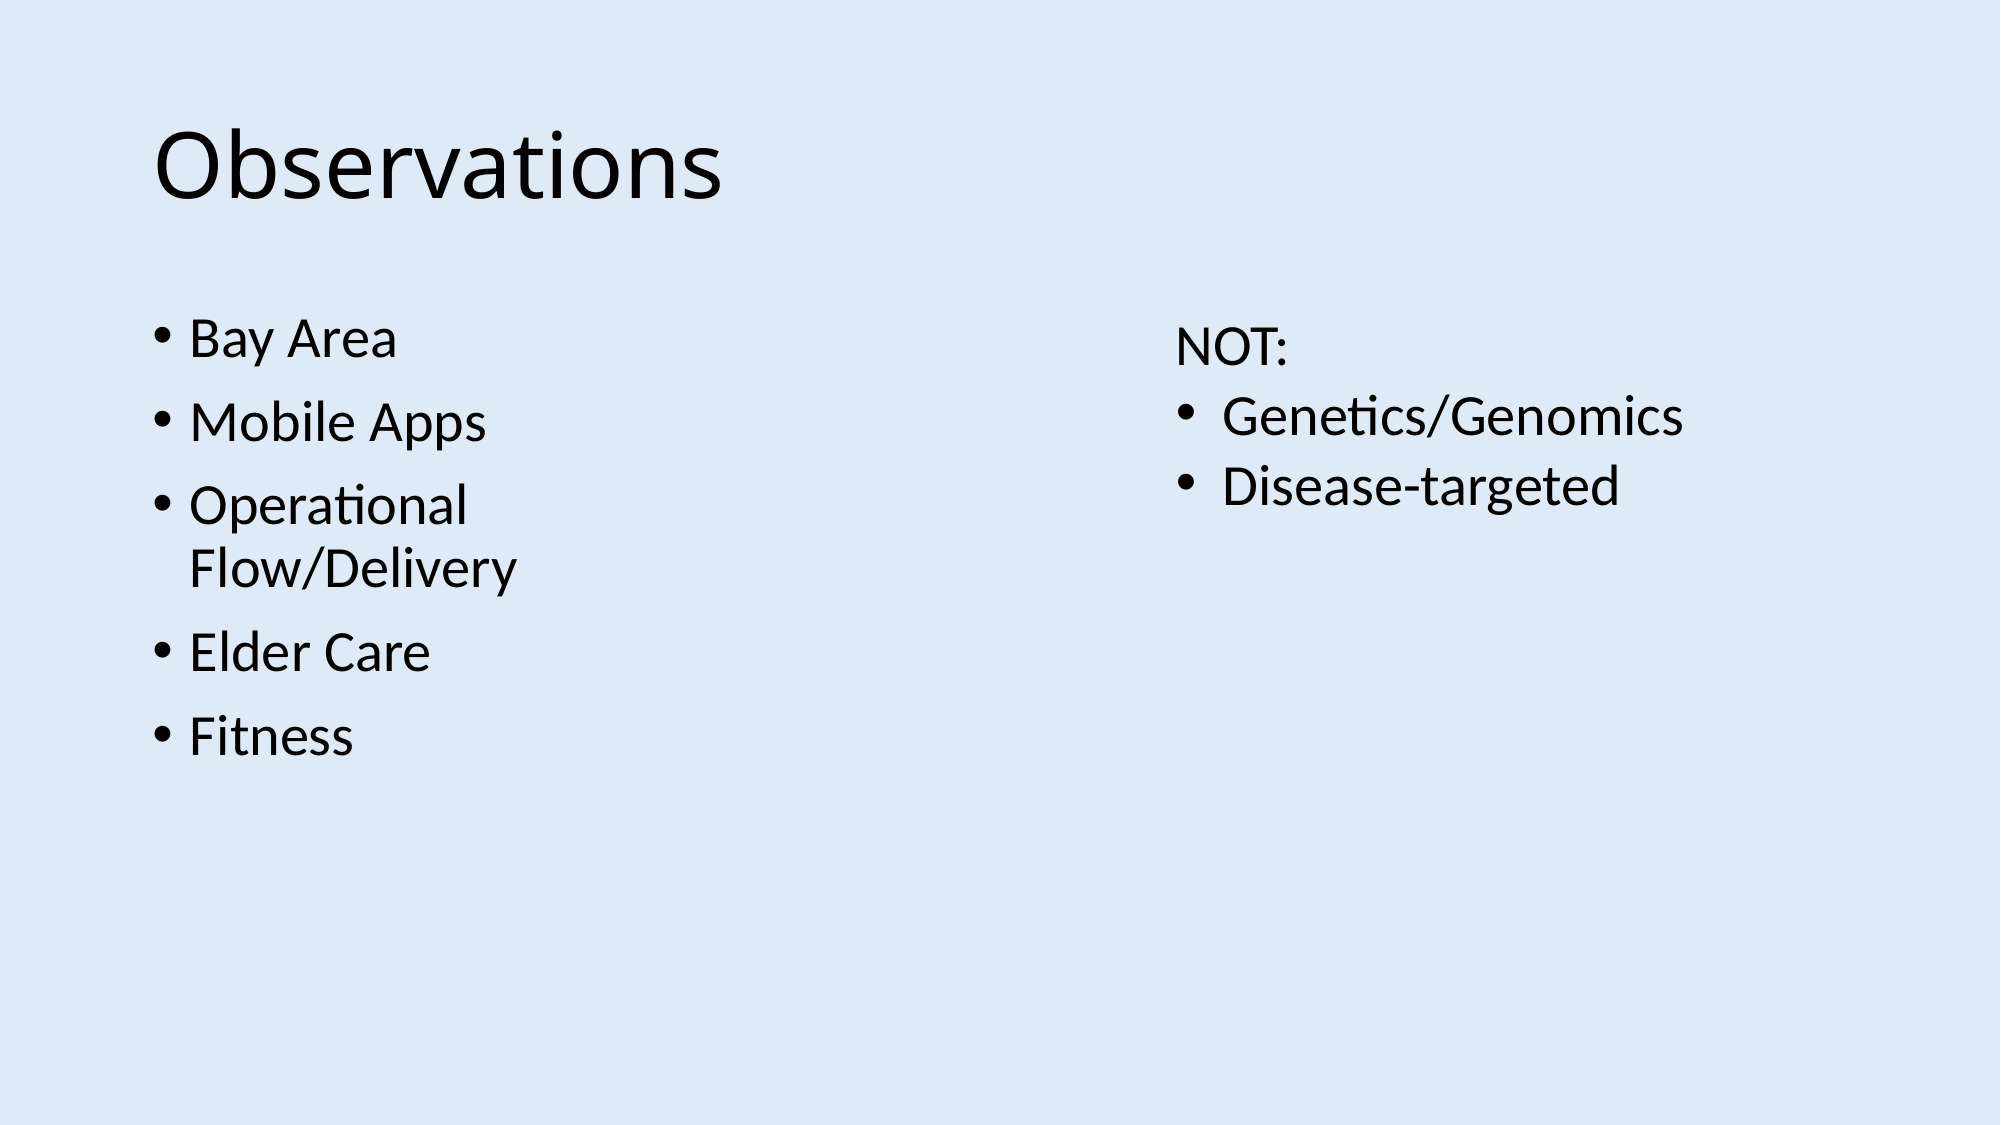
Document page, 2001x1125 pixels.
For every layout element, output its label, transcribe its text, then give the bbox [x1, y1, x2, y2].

title Observations [137, 59, 1863, 278]
list Bay Area Mobile Apps Operational Flow/Delivery Elder Care Fitness [137, 299, 753, 862]
text_box NOT: Genetics/Genomics Disease-targeted [1161, 299, 1809, 570]
